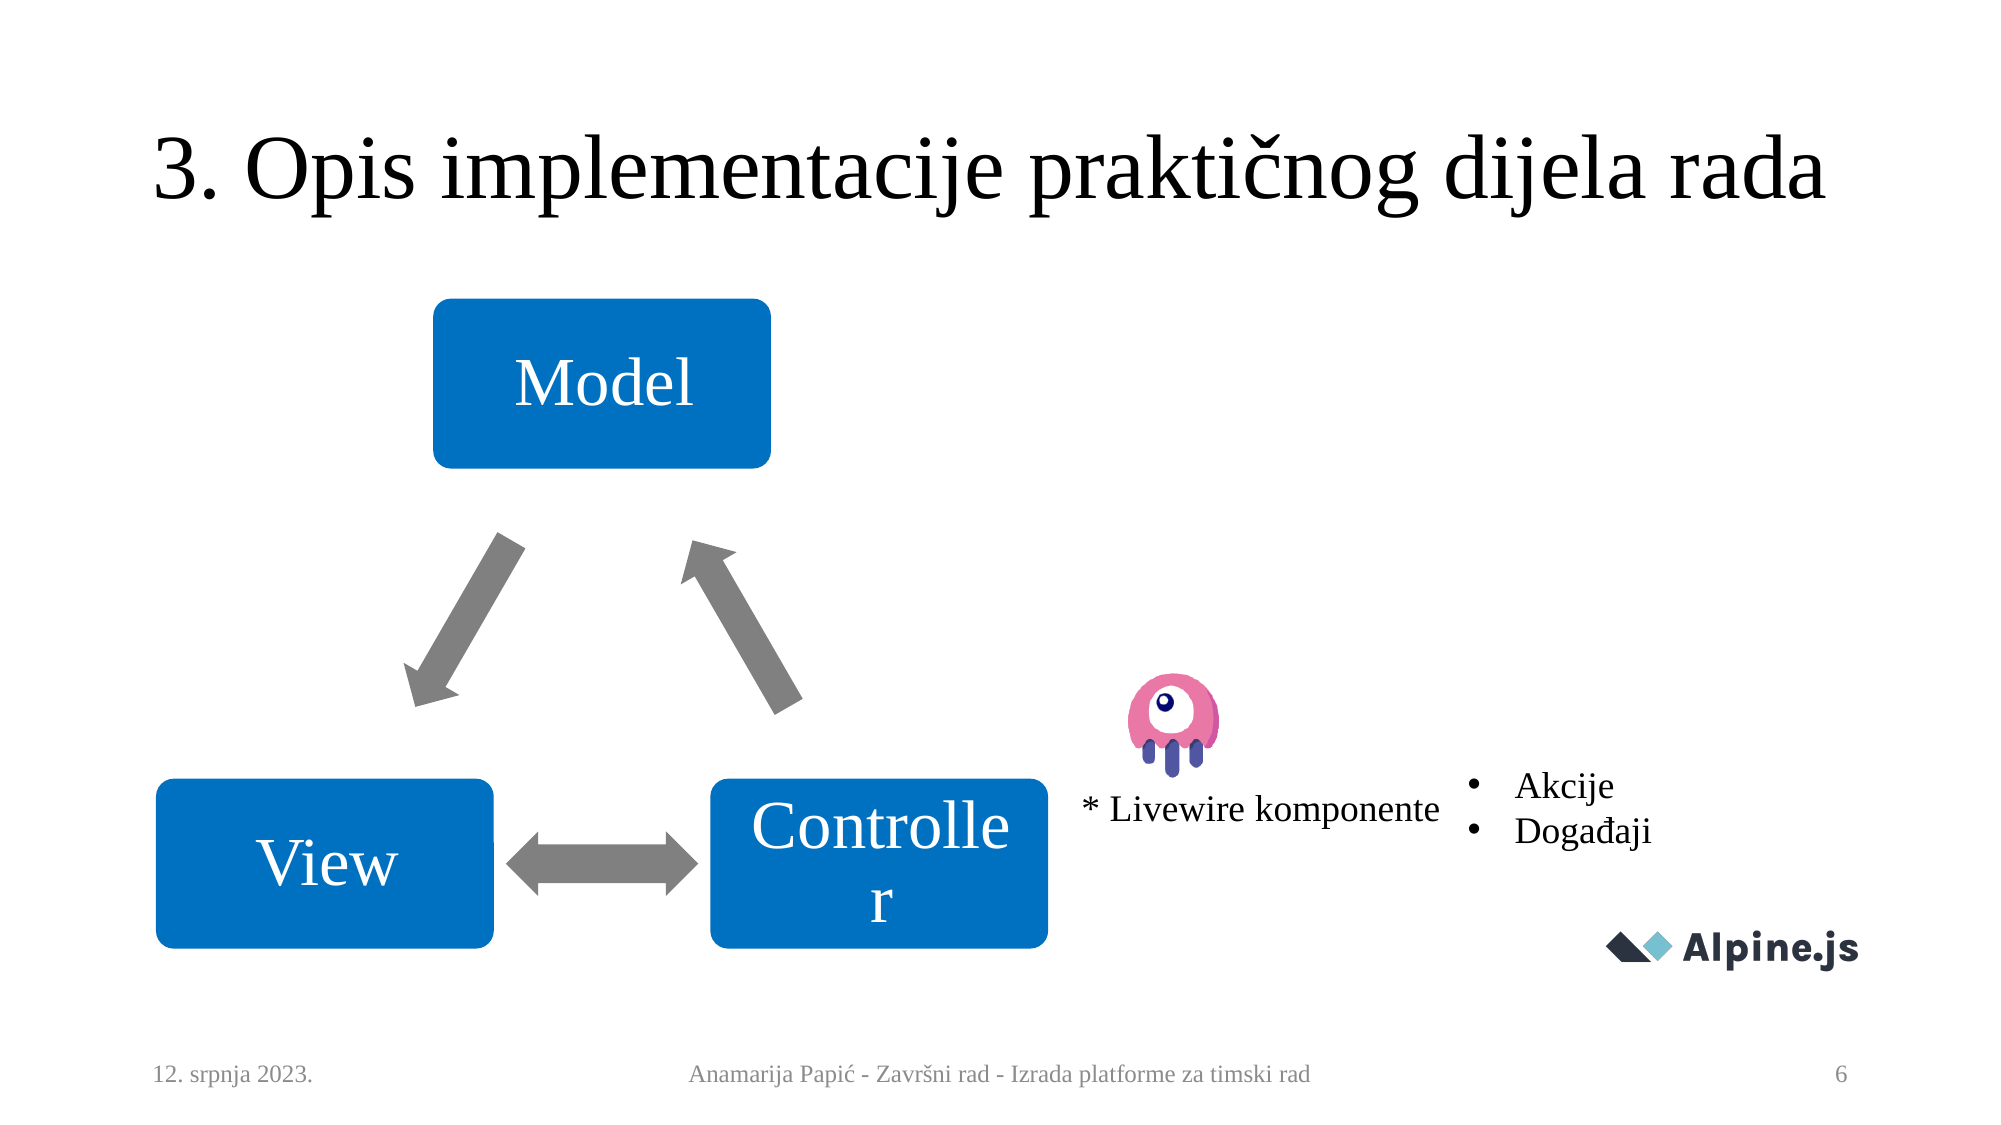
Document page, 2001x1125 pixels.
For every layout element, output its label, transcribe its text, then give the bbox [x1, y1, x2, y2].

slide_number 12. srpnja 2023. [137, 1042, 588, 1103]
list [137, 299, 1067, 948]
title 3. Opis implementacije praktičnog dijela rada [137, 59, 1863, 278]
slide_number 6 [1412, 1042, 1863, 1103]
text_box Akcije Događaji [1452, 753, 1744, 859]
footer Anamarija Papić - Završni rad - Izrada platforme za timski rad [662, 1042, 1338, 1103]
picture [1602, 923, 1863, 974]
picture [1121, 665, 1225, 783]
text_box * Livewire komponente [1067, 776, 1452, 836]
